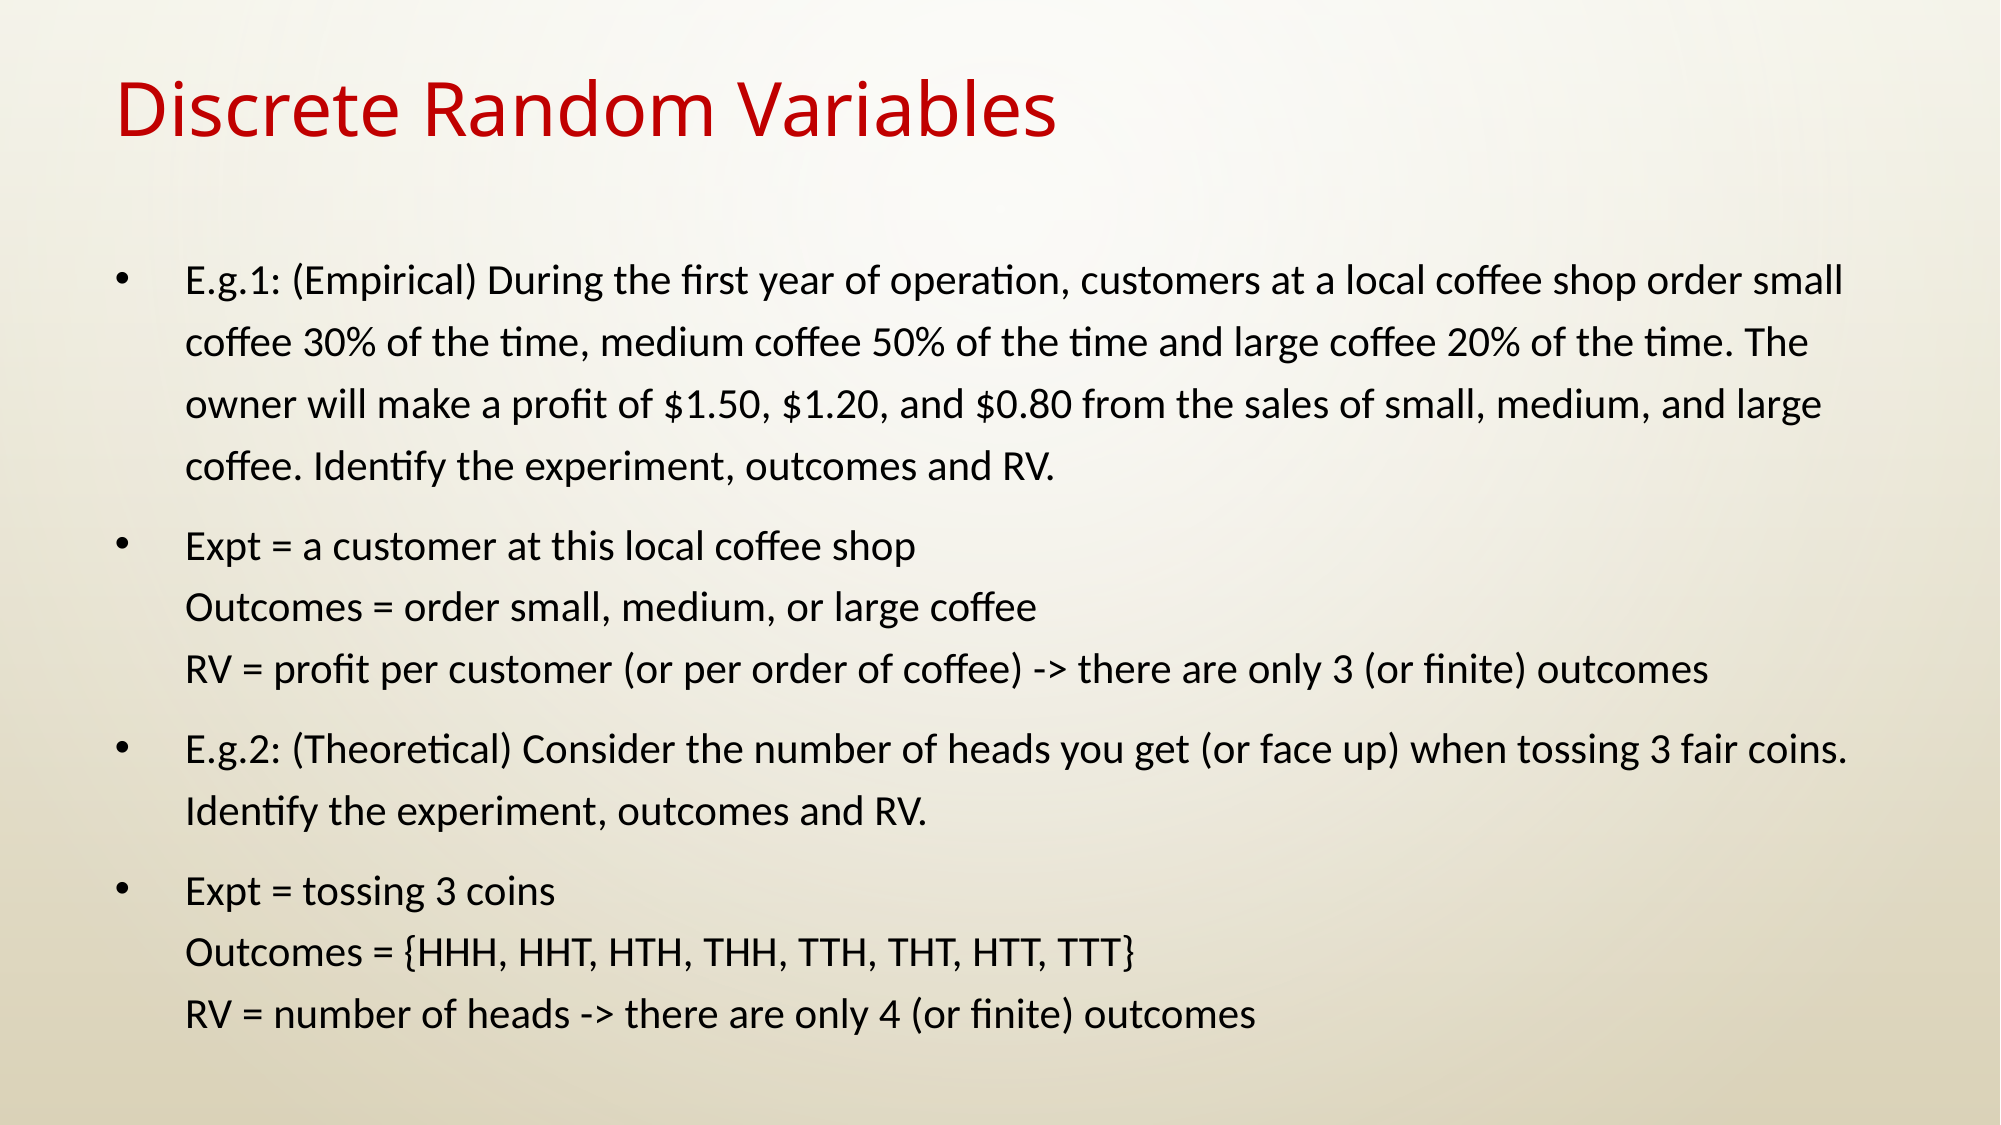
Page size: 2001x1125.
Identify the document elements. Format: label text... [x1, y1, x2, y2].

title Discrete Random Variables [99, 64, 1900, 215]
list E.g.1: (Empirical) During the first year of operation, customers at a local coffee shop order small coffee 30% of the time, medium coffee 50% of the time and large coffee 20% of the time. The owner will make a profit of $1.50, $1.20, and $0.80 from the sales of small, medium, and large coffee. Identify the experiment, outcomes and RV. Expt = a customer at this local coffee shop Outcomes = order small, medium, or large coffee RV = profit per customer (or per order of coffee) -> there are only 3 (or finite) outcomes E.g.2: (Theoretical) Consider the number of heads you get (or face up) when tossing 3 fair coins. Identify the experiment, outcomes and RV. Expt = tossing 3 coins Outcomes = {HHH, HHT, HTH, THH, TTH, THT, HTT, TTT} RV = number of heads -> there are only 4 (or finite) outcomes [99, 234, 1900, 1060]
table_cell 0.30 [0, 0, 2000, 176]
